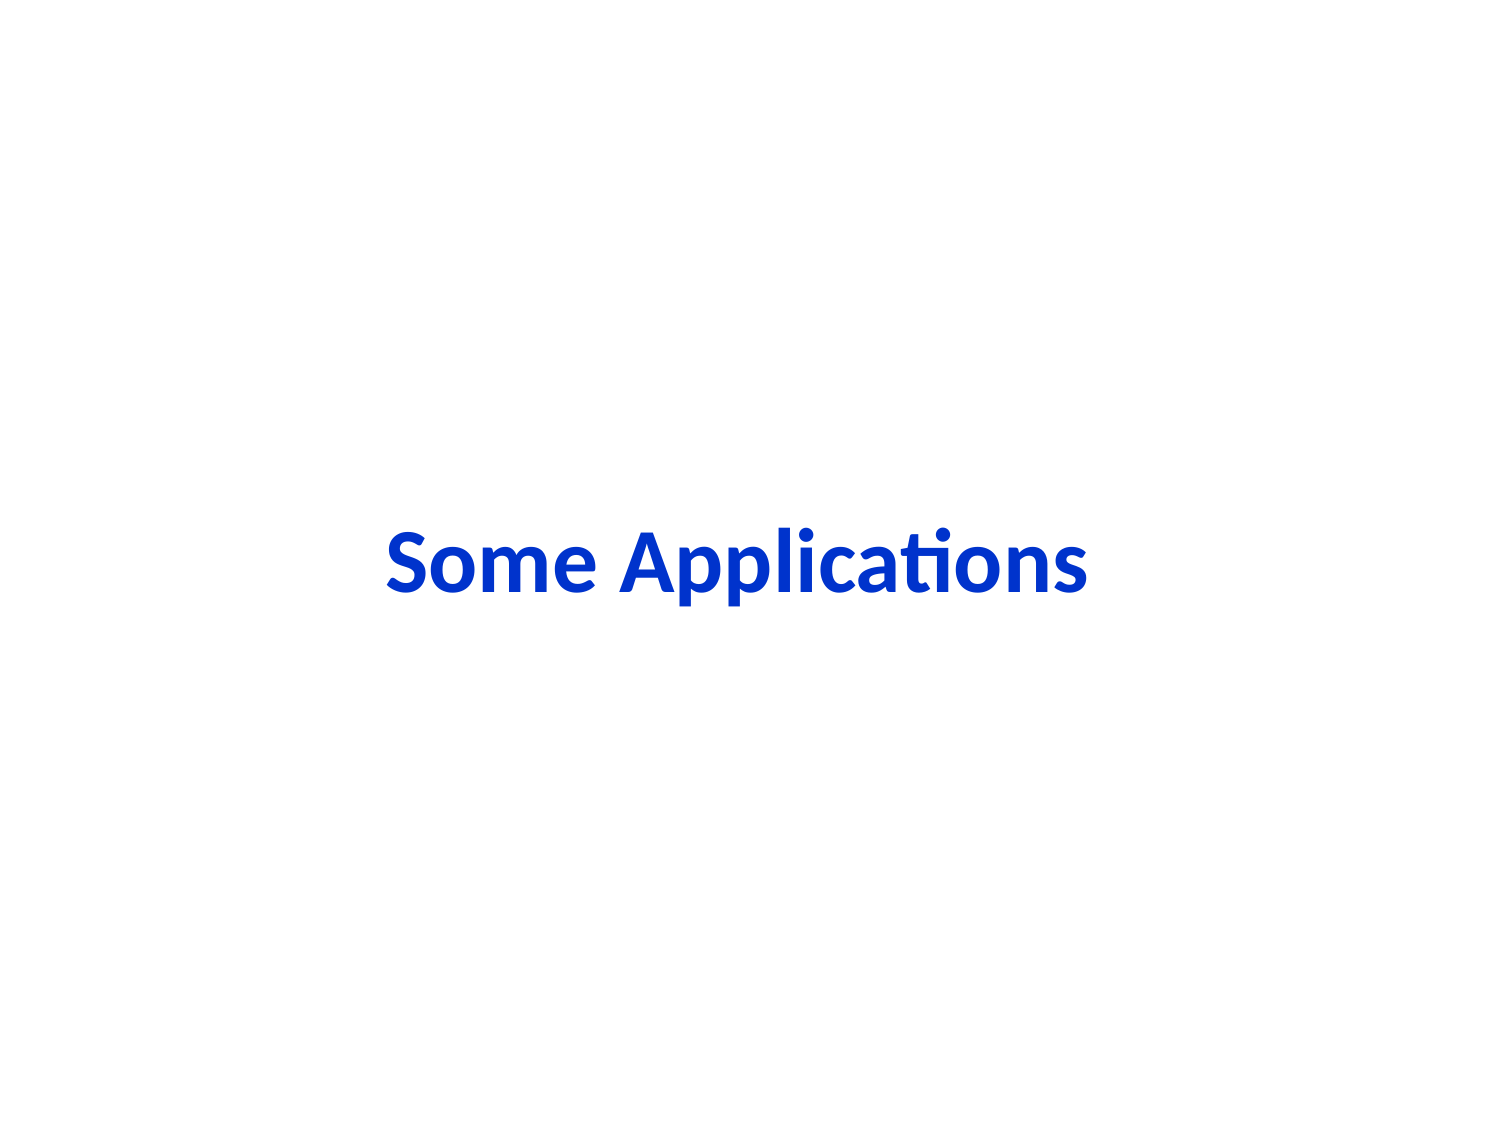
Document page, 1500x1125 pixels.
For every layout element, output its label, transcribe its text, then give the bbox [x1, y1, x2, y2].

title Some Applications [62, 462, 1413, 650]
